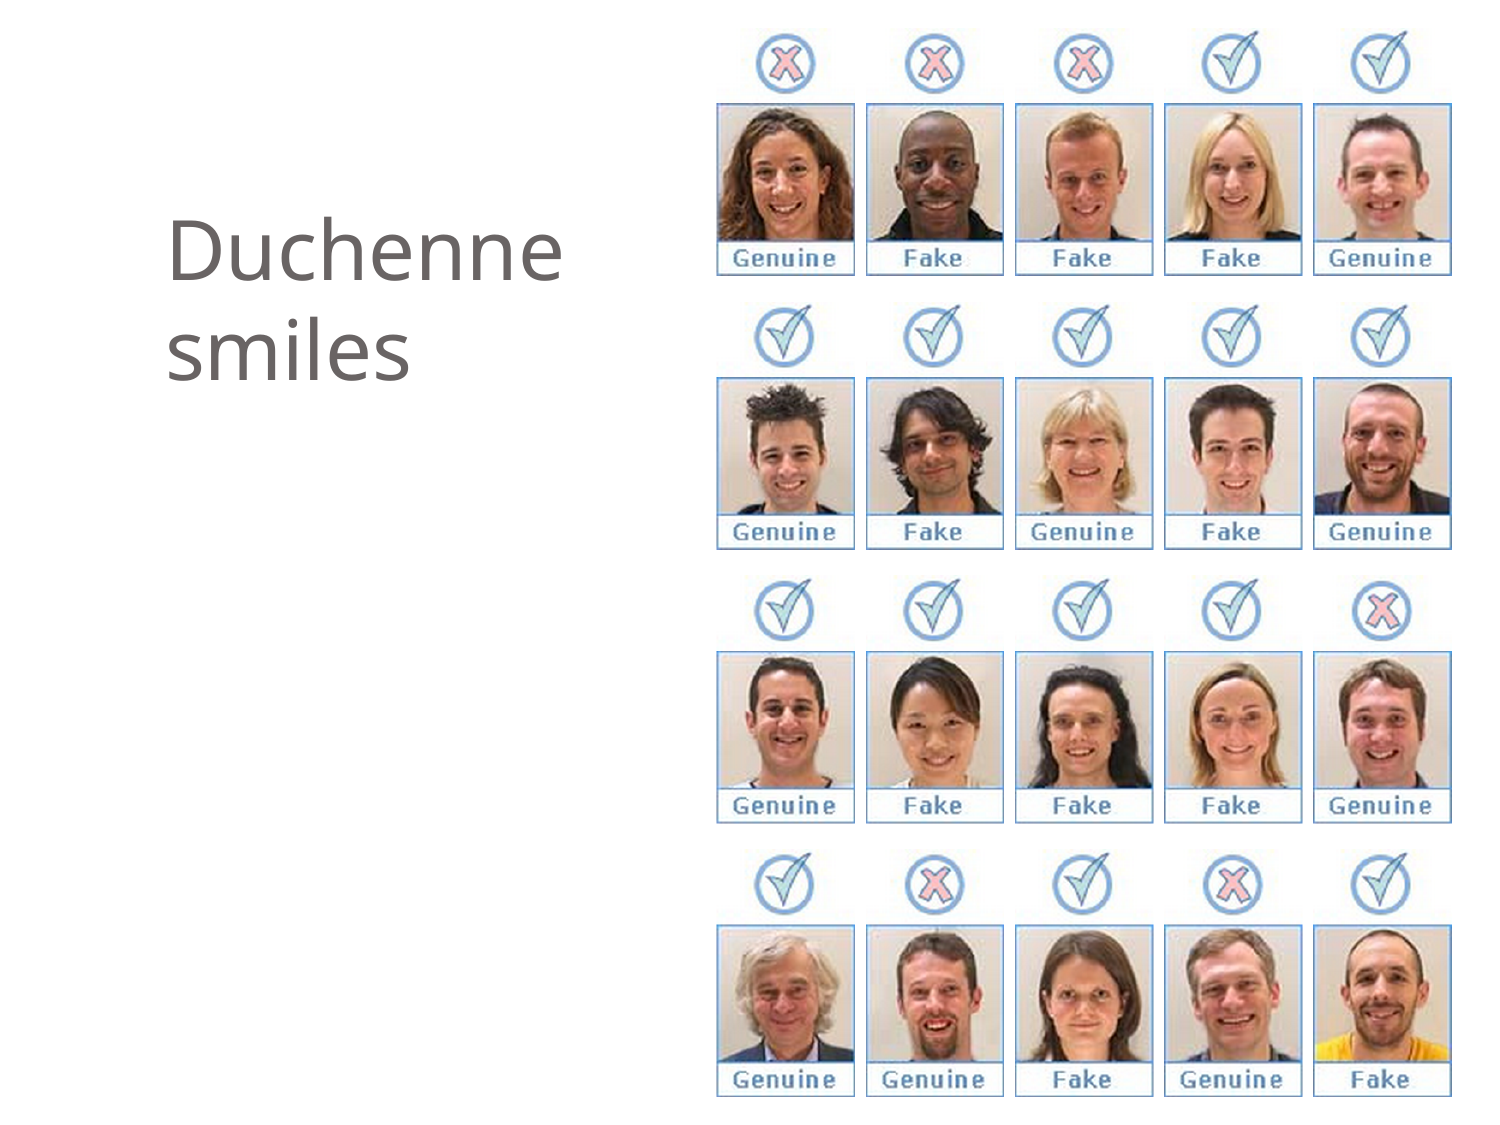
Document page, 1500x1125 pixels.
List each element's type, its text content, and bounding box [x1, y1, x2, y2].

title Duchenne smiles [149, 44, 651, 413]
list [699, 12, 1470, 1114]
